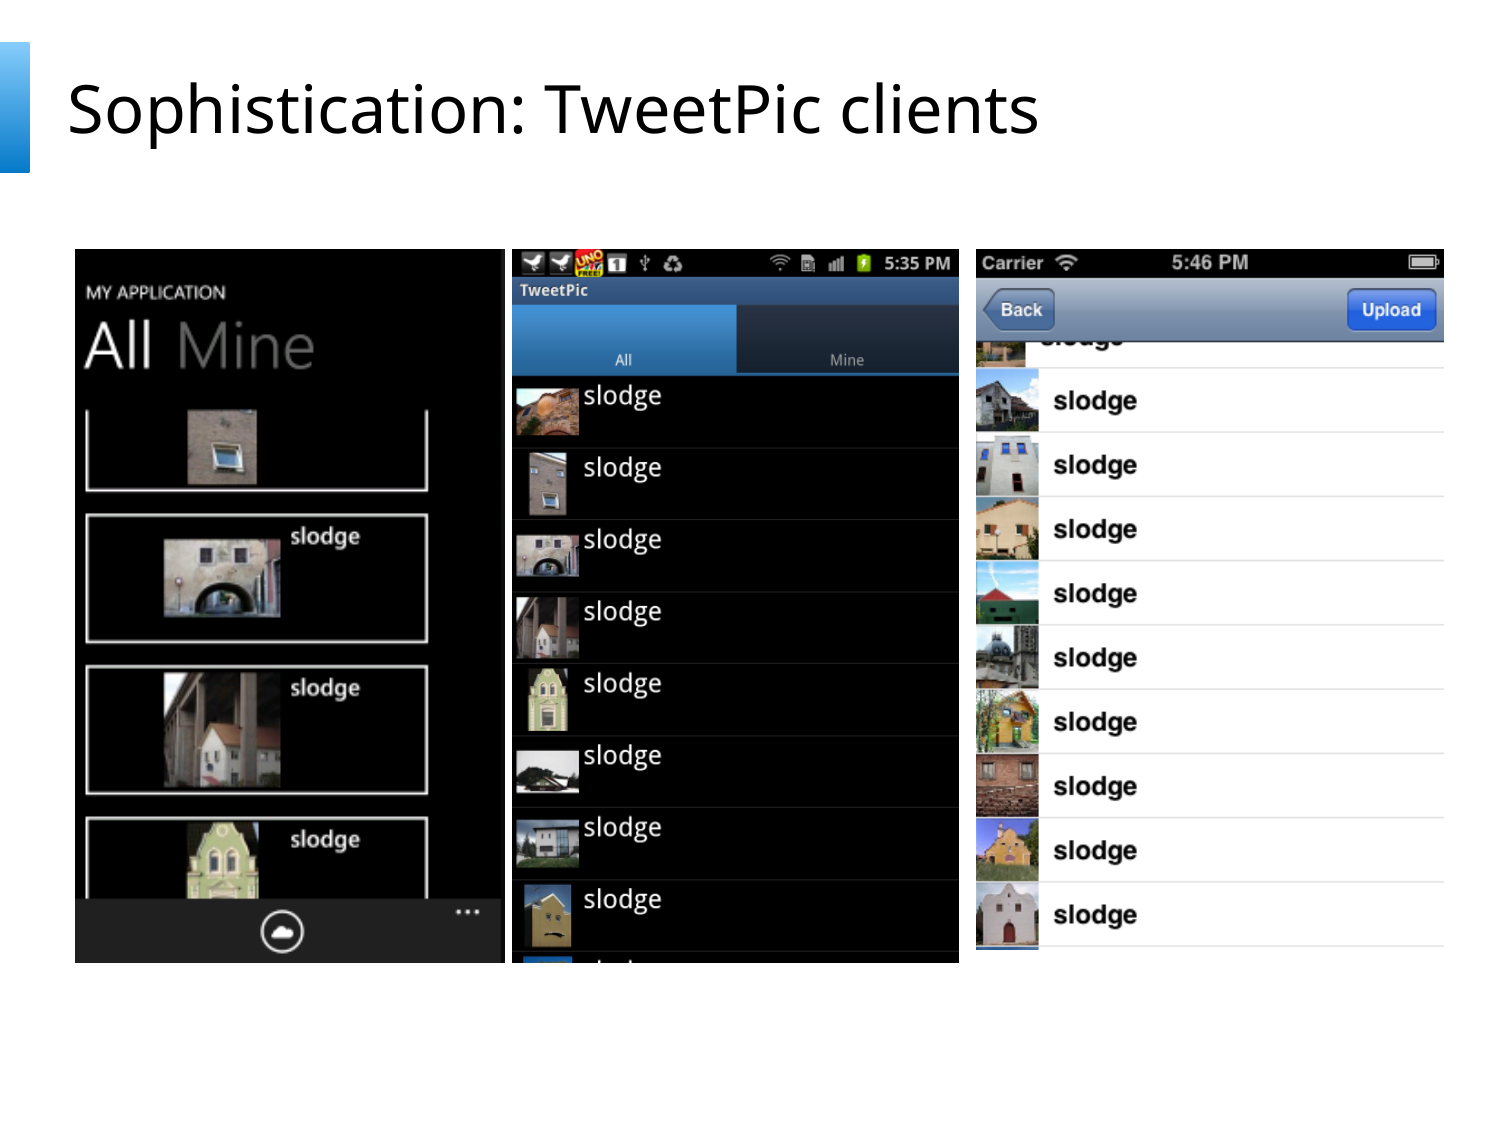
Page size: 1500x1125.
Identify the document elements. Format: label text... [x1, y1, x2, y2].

title Sophistication: TweetPic clients [53, 42, 1117, 171]
picture [976, 249, 1444, 950]
picture [512, 249, 959, 963]
picture [74, 249, 506, 963]
